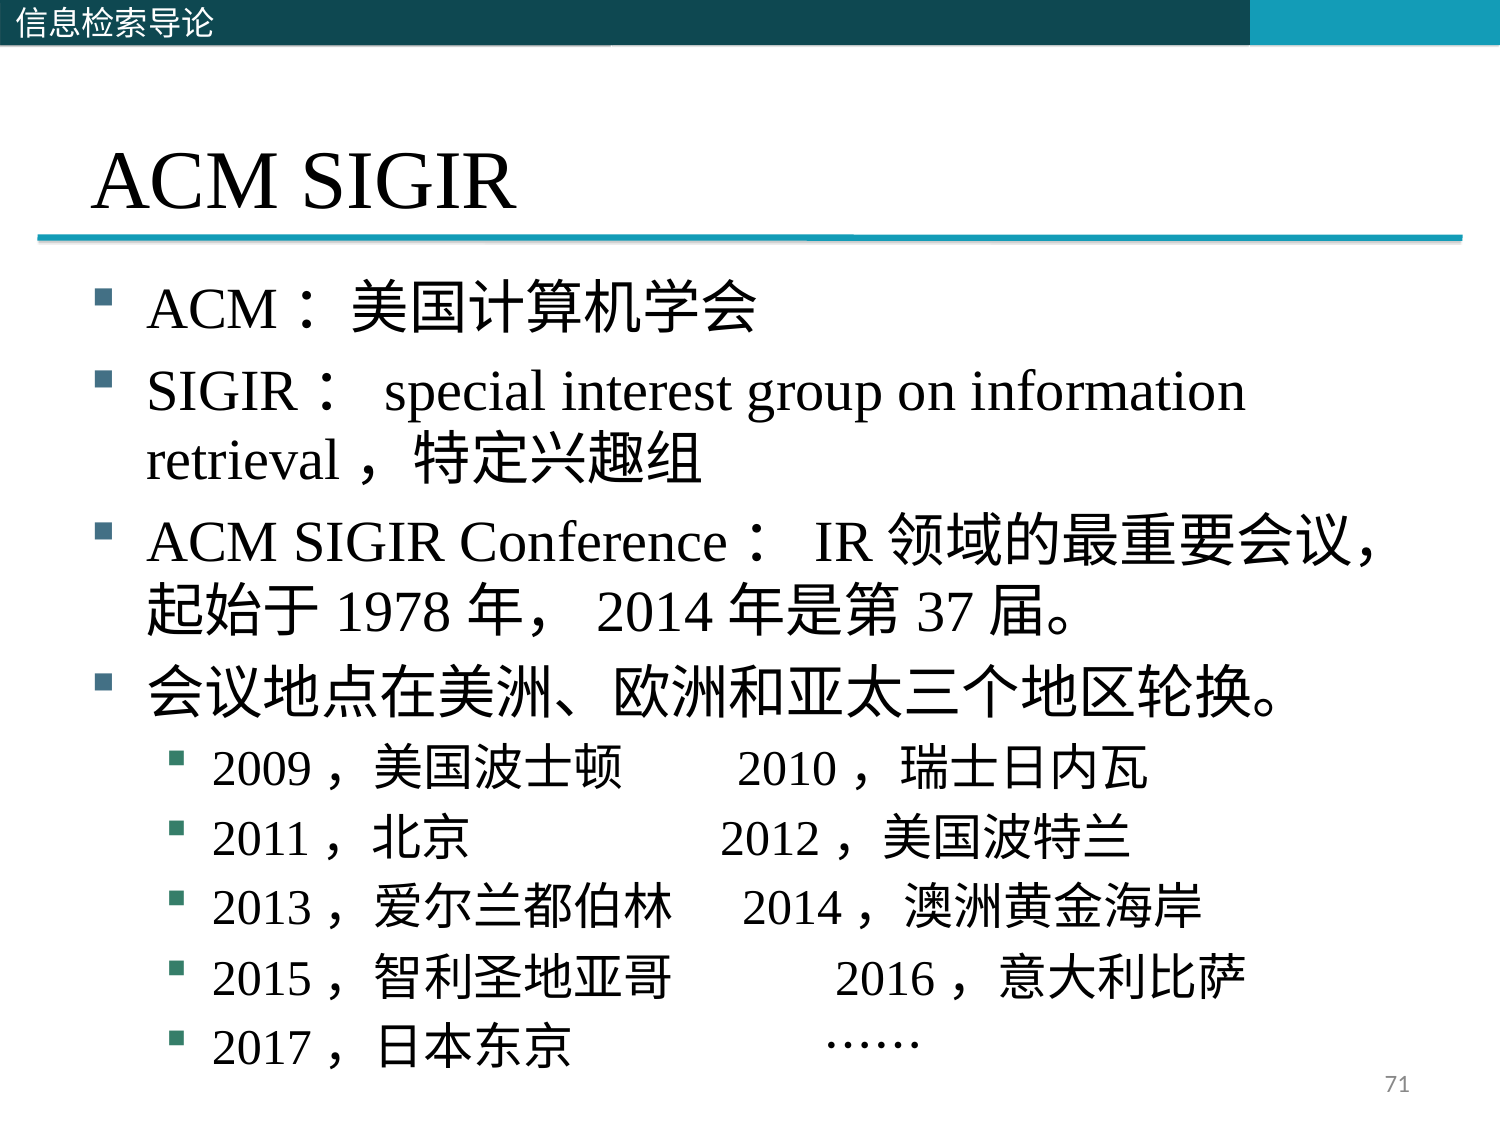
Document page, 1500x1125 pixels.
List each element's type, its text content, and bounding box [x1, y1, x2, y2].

title ACM SIGIR [75, 45, 1425, 233]
list ACM：美国计算机学会 SIGIR：special interest group on information retrieval，特定兴趣组 ACM SIGIR Conference：IR领域的最重要会议，起始于1978年，2014年是第37届。 会议地点在美洲、欧洲和亚太三个地区轮换。 2009，美国波士顿 2010，瑞士日内瓦 2011，北京 2012，美国波特兰 2013，爱尔兰都伯林 2014，澳洲黄金海岸 2015，智利圣地亚哥 2016，意大利比萨 2017，日本东京 …… [75, 262, 1425, 1125]
slide_number 71 [1074, 1062, 1425, 1103]
